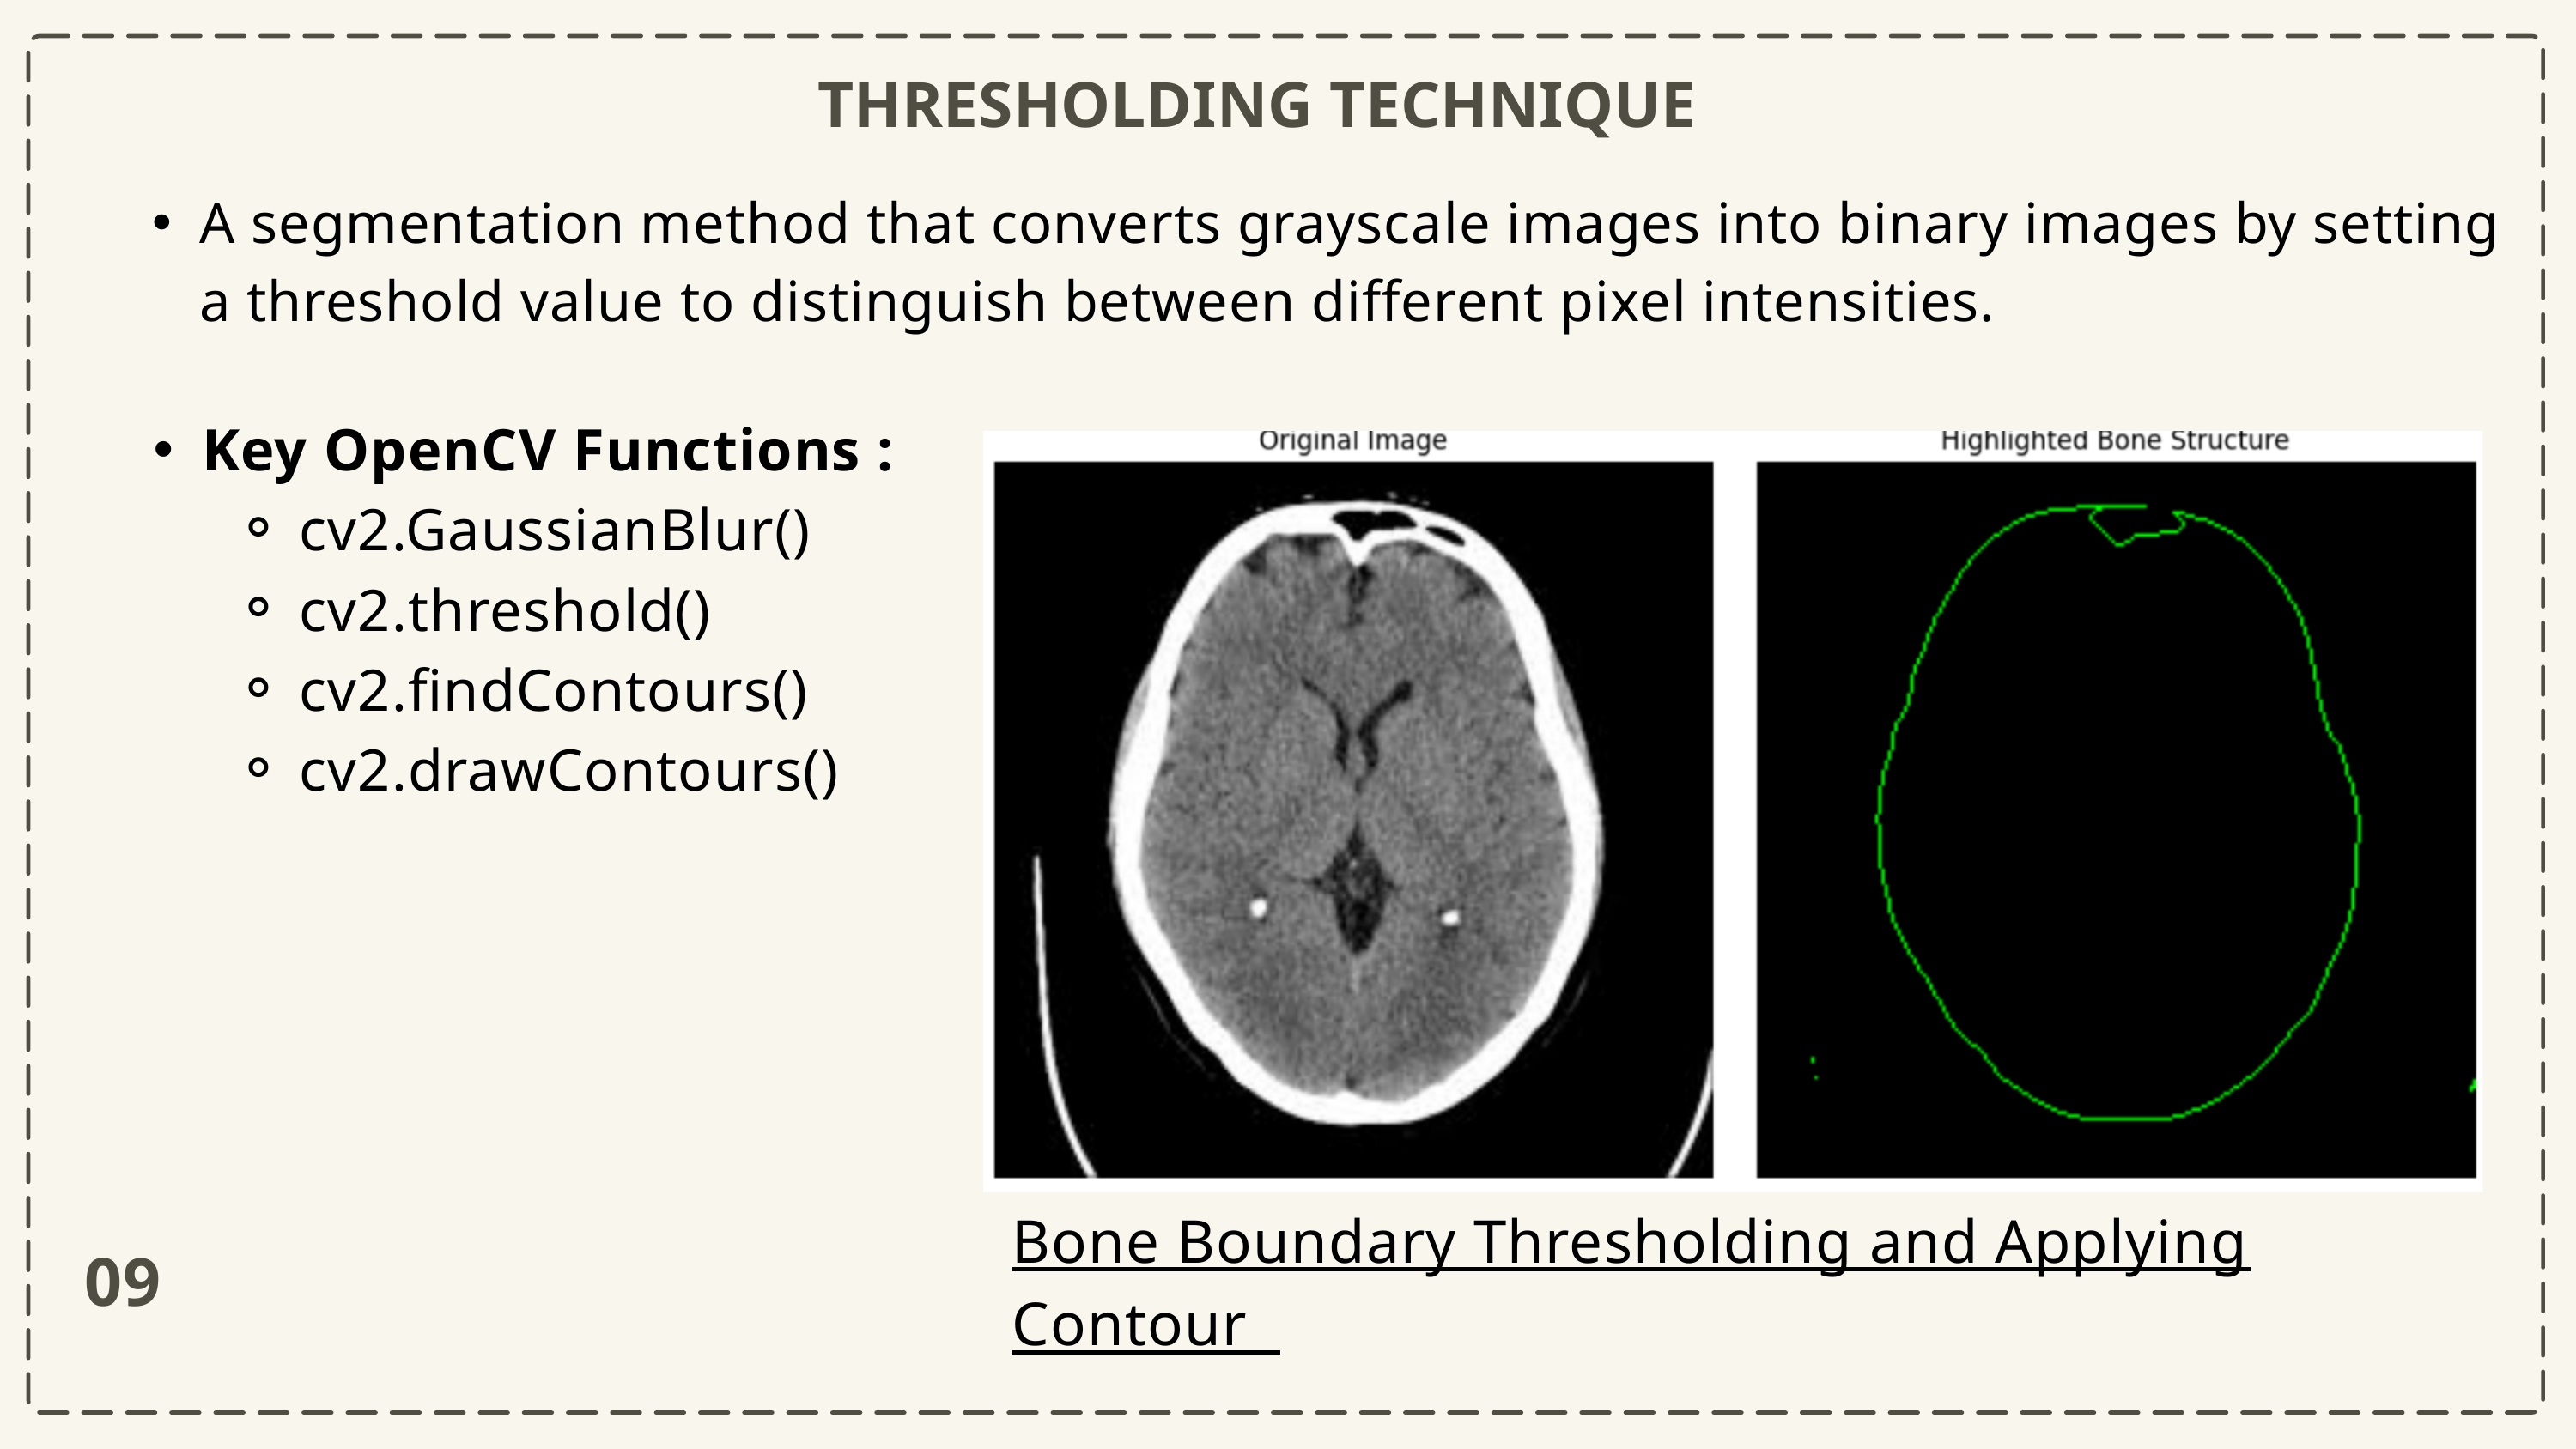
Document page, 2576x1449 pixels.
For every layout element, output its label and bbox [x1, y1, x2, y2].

text_box [27, 35, 2543, 1413]
